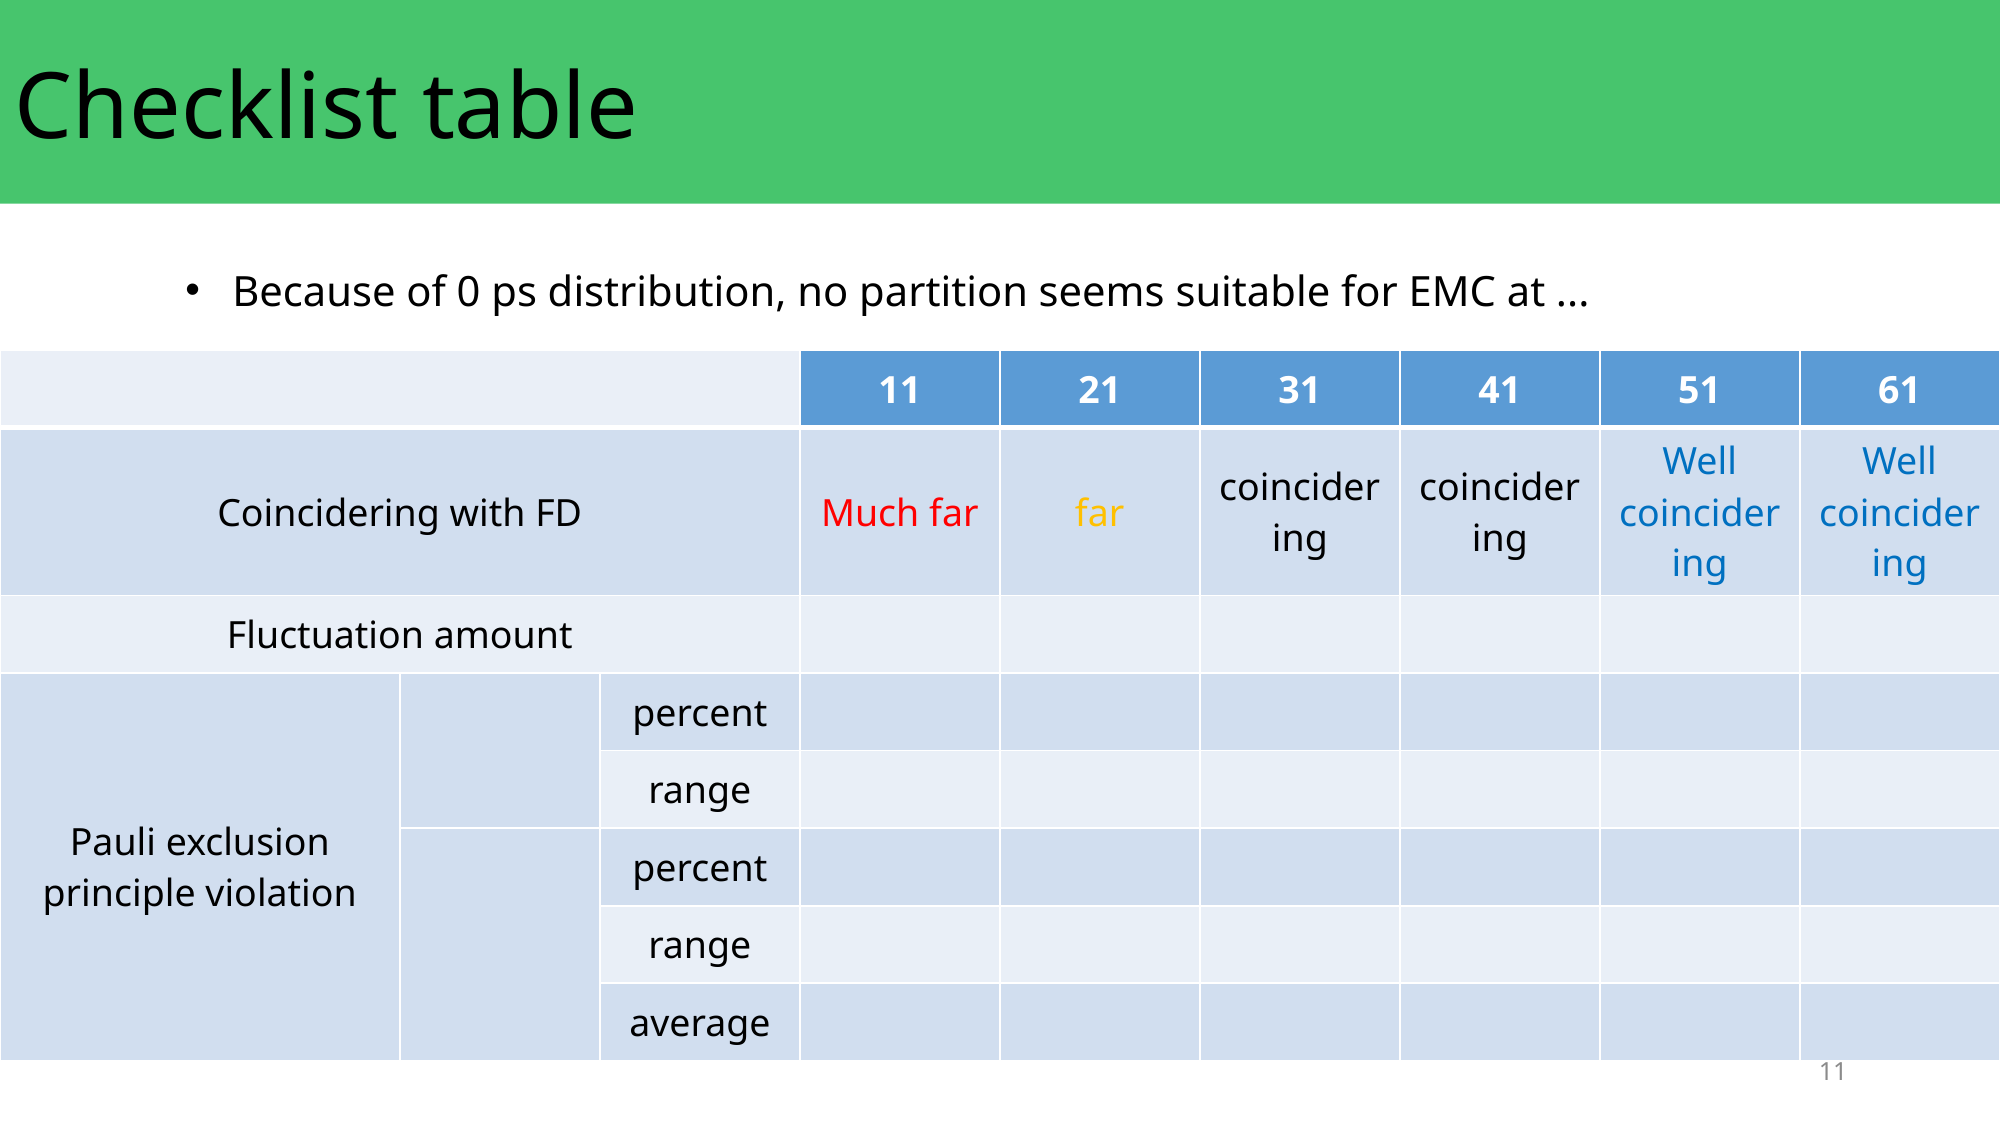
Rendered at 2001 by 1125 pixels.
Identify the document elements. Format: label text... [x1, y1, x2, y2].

text_box Checklist table [0, 0, 11, 205]
text_box [11, 0, 2000, 218]
slide_number 11 [1412, 1062, 1863, 1103]
